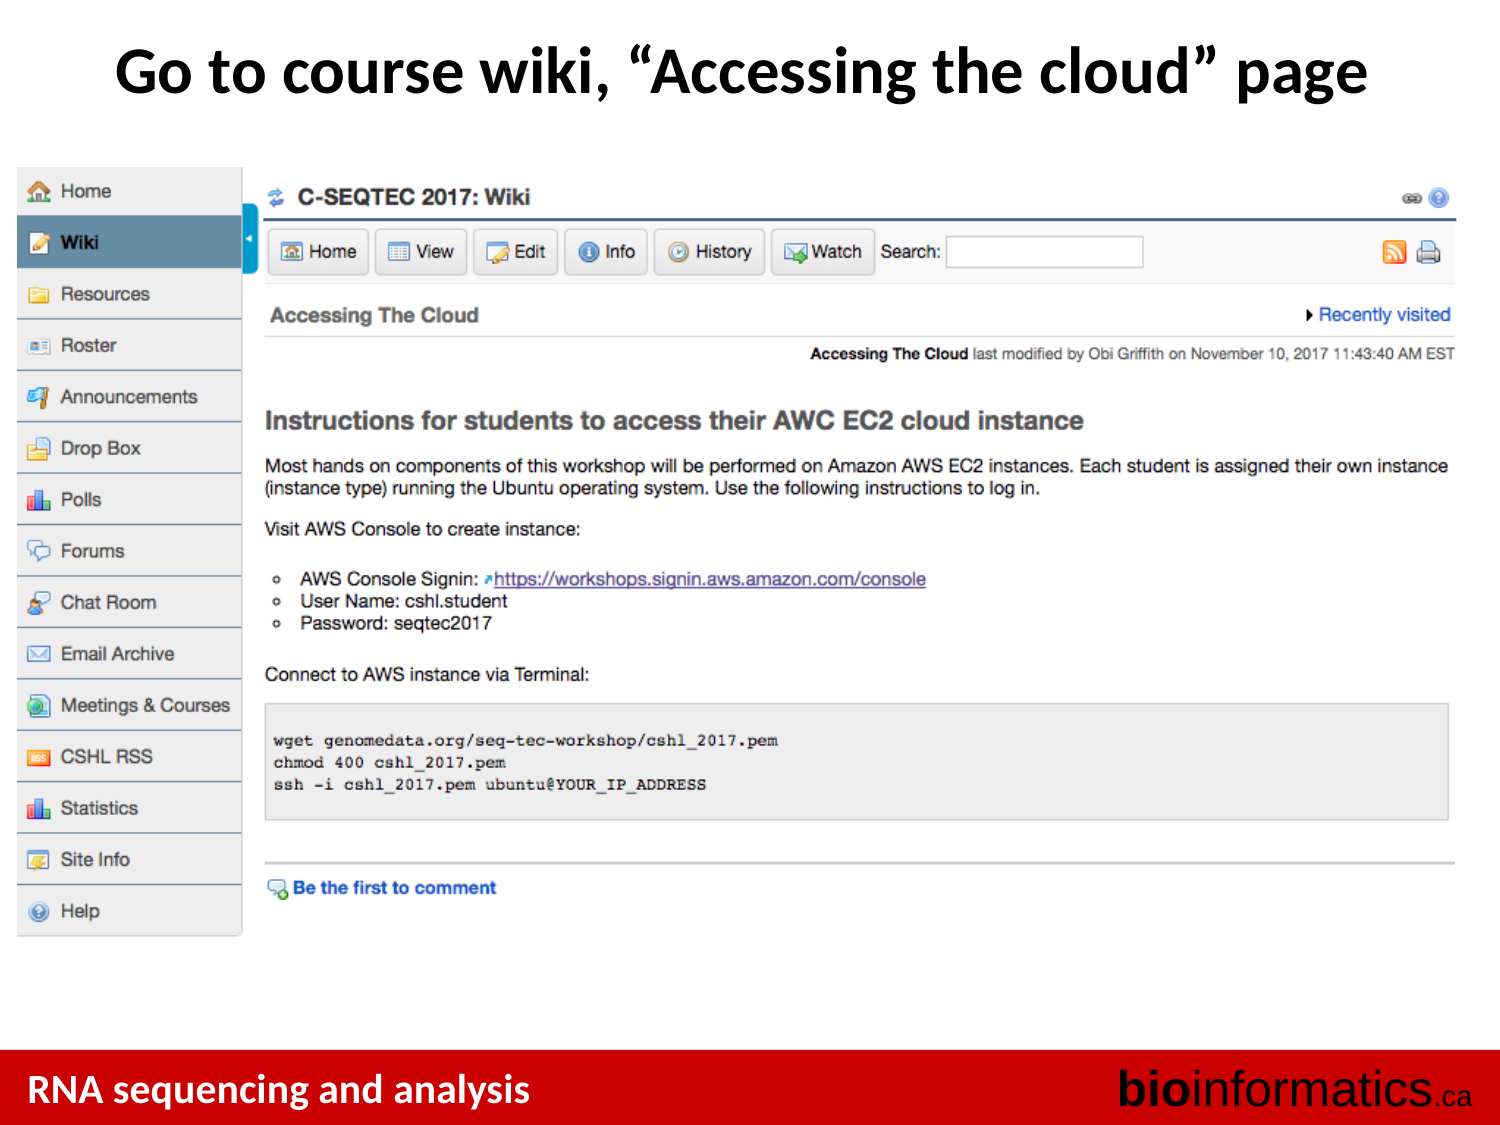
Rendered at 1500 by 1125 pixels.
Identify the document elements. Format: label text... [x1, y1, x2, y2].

picture [17, 167, 1480, 953]
title Go to course wiki, “Accessing the cloud” page [17, 0, 1468, 138]
